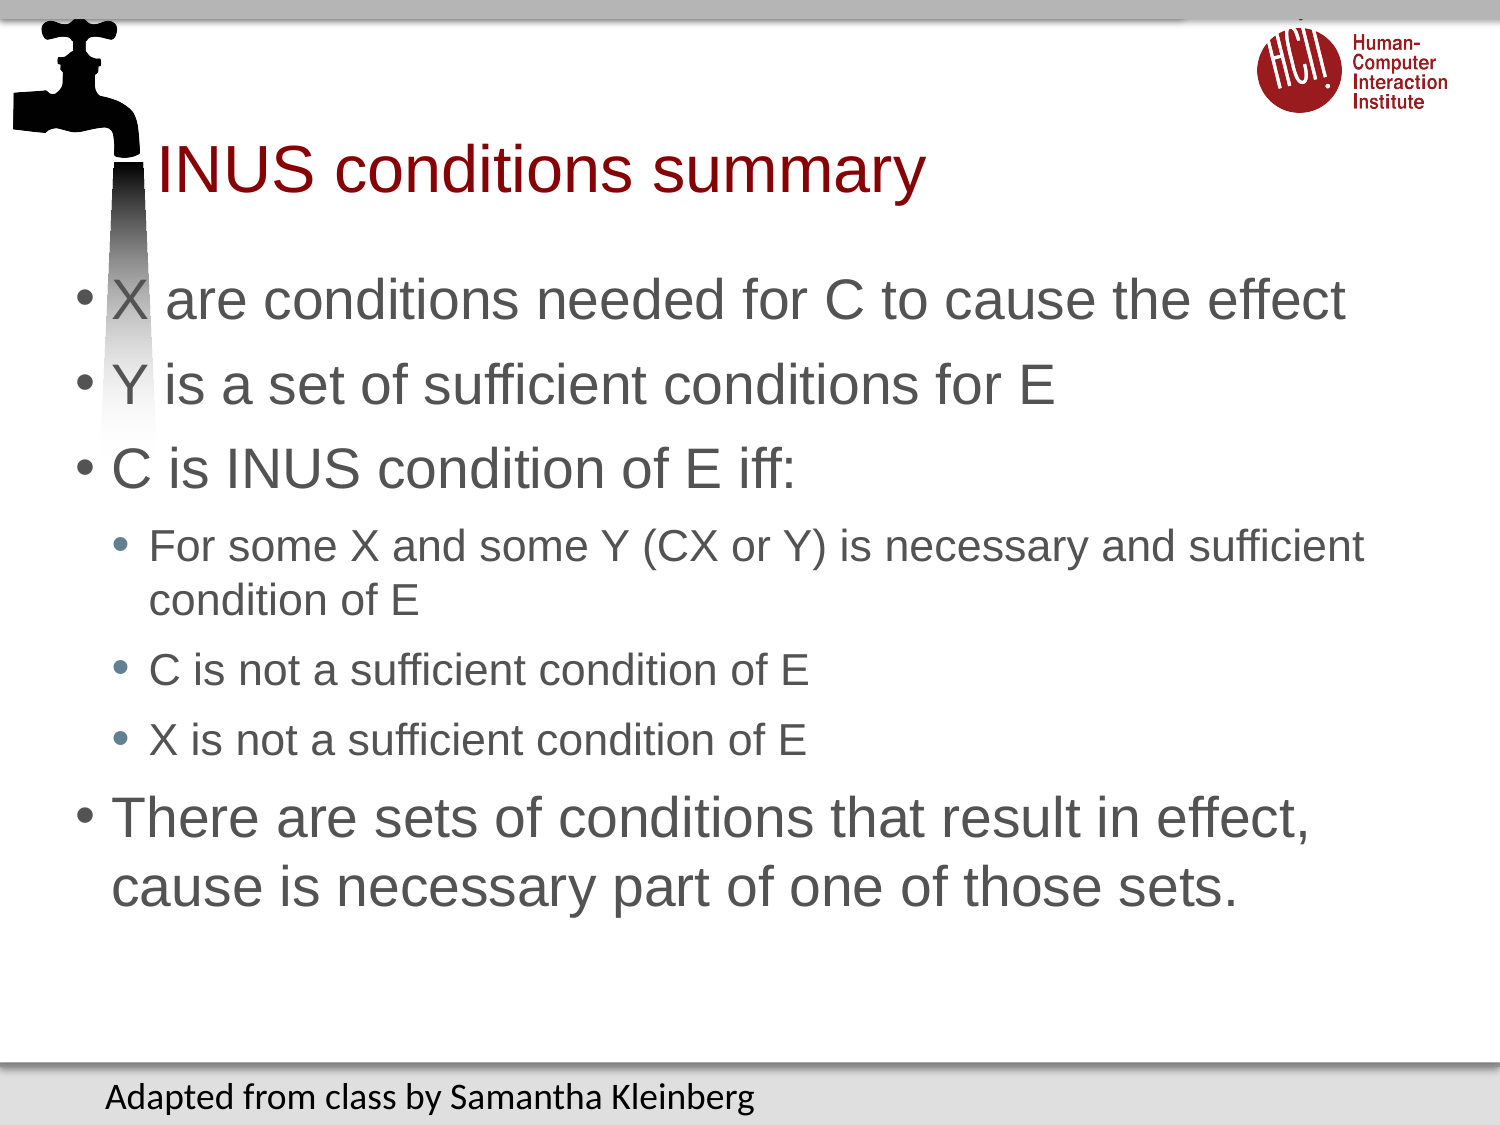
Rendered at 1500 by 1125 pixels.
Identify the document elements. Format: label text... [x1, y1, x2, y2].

picture [13, 20, 140, 158]
text_box Adapted from class by Samantha Kleinberg [90, 1064, 771, 1125]
list X are conditions needed for C to cause the effect Y is a set of sufficient conditions for E C is INUS condition of E iff: For some X and some Y (CX or Y) is necessary and sufficient condition of E C is not a sufficient condition of E X is not a sufficient condition of E There are sets of conditions that result in effect, cause is necessary part of one of those sets. [75, 262, 1425, 931]
title INUS conditions summary [156, 50, 1187, 214]
picture [1257, 20, 1447, 113]
